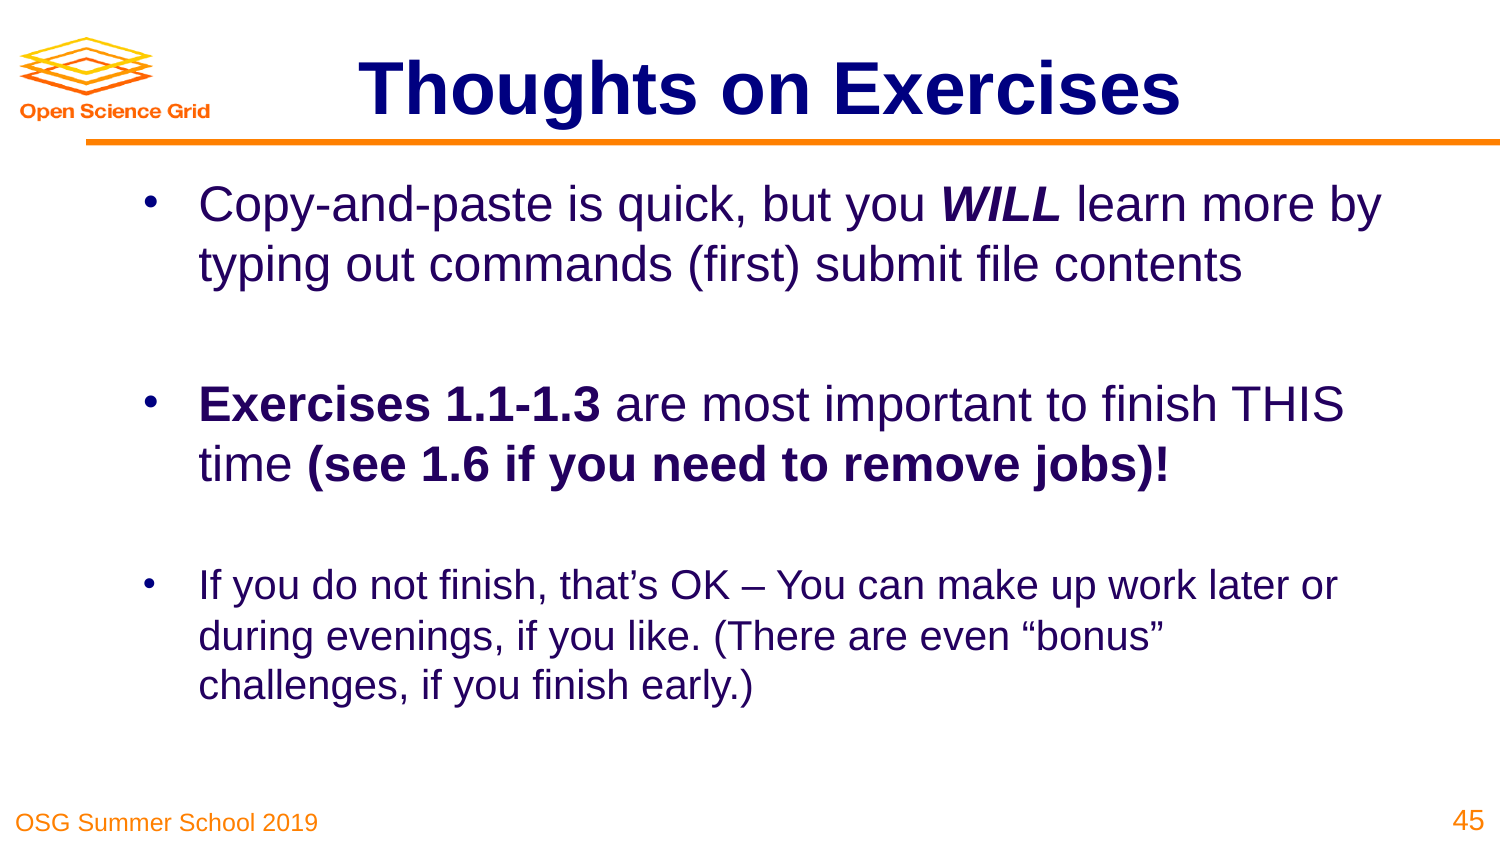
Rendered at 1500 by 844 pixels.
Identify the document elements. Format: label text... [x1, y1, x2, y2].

title Thoughts on Exercises [201, 14, 1342, 155]
list Copy-and-paste is quick, but you WILL learn more by typing out commands (first) submit file contents Exercises 1.1-1.3 are most important to finish THIS time (see 1.6 if you need to remove jobs)! If you do not finish, that’s OK – You can make up work later or during evenings, if you like. (There are even “bonus” challenges, if you finish early.) [127, 164, 1403, 741]
picture [0, 20, 201, 134]
slide_number 45 [1430, 787, 1500, 844]
